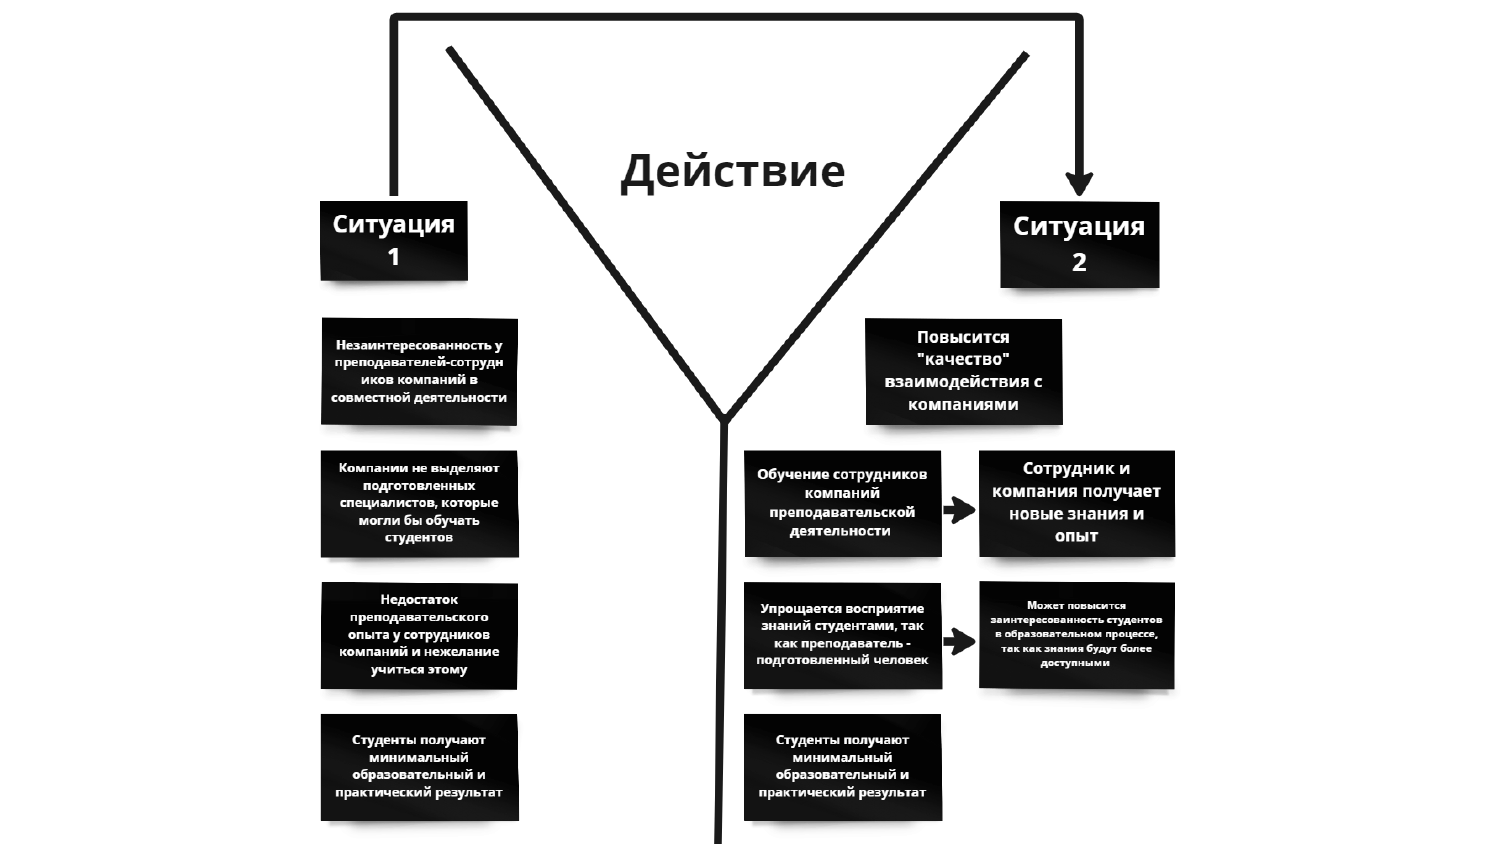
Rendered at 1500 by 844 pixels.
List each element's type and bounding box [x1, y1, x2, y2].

picture [303, 0, 1197, 844]
